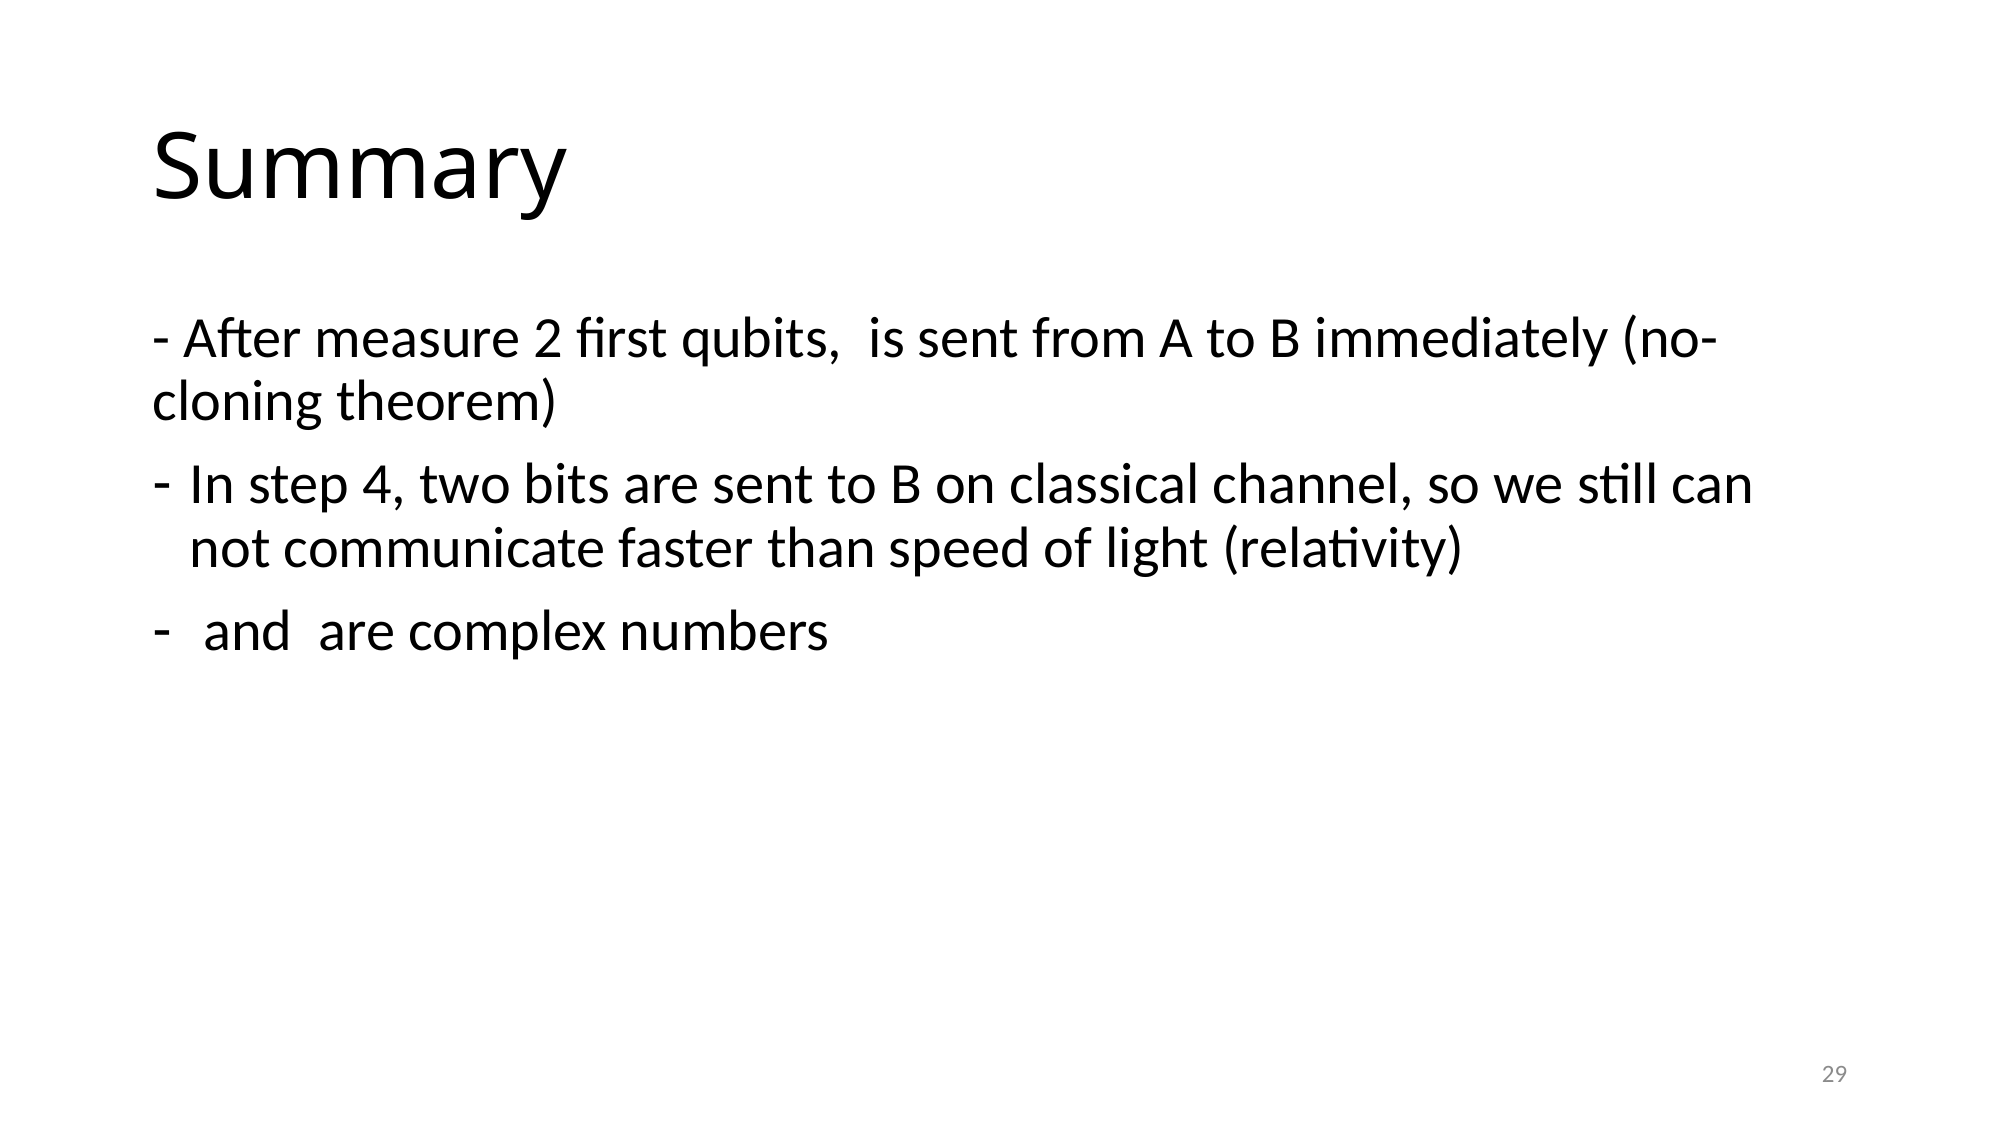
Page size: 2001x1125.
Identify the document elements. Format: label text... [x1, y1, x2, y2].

title Summary [137, 59, 1863, 278]
slide_number 29 [1412, 1042, 1863, 1103]
